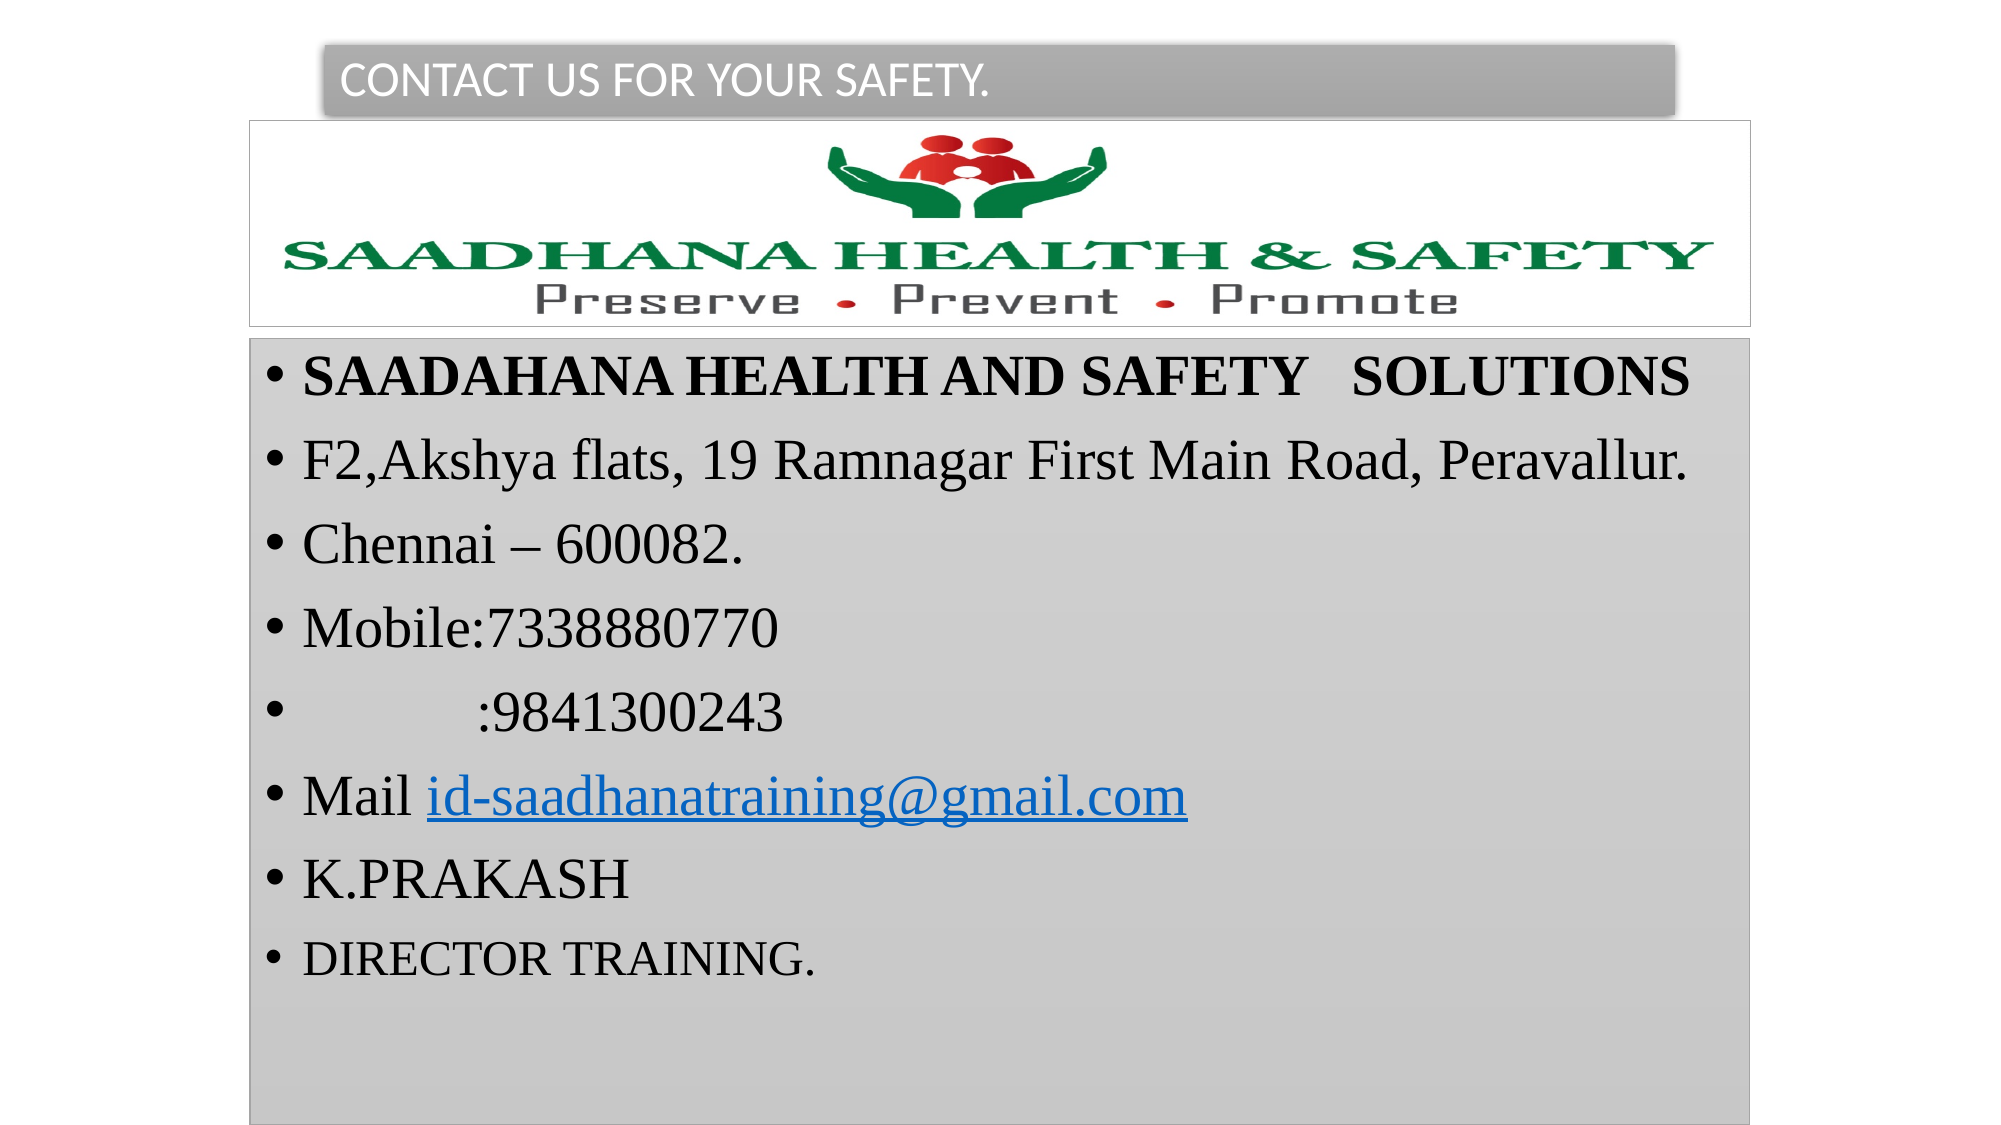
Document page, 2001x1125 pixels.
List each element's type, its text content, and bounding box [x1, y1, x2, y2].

list SAADAHANA HEALTH AND SAFETY SOLUTIONS F2,Akshya flats, 19 Ramnagar First Main Road, Peravallur. Chennai – 600082. Mobile:7338880770 :9841300243 Mail id-saadhanatraining@gmail.com K.PRAKASH DIRECTOR TRAINING. [249, 338, 1750, 1125]
picture [249, 121, 1750, 327]
title CONTACT US FOR YOUR SAFETY. [324, 45, 1675, 115]
